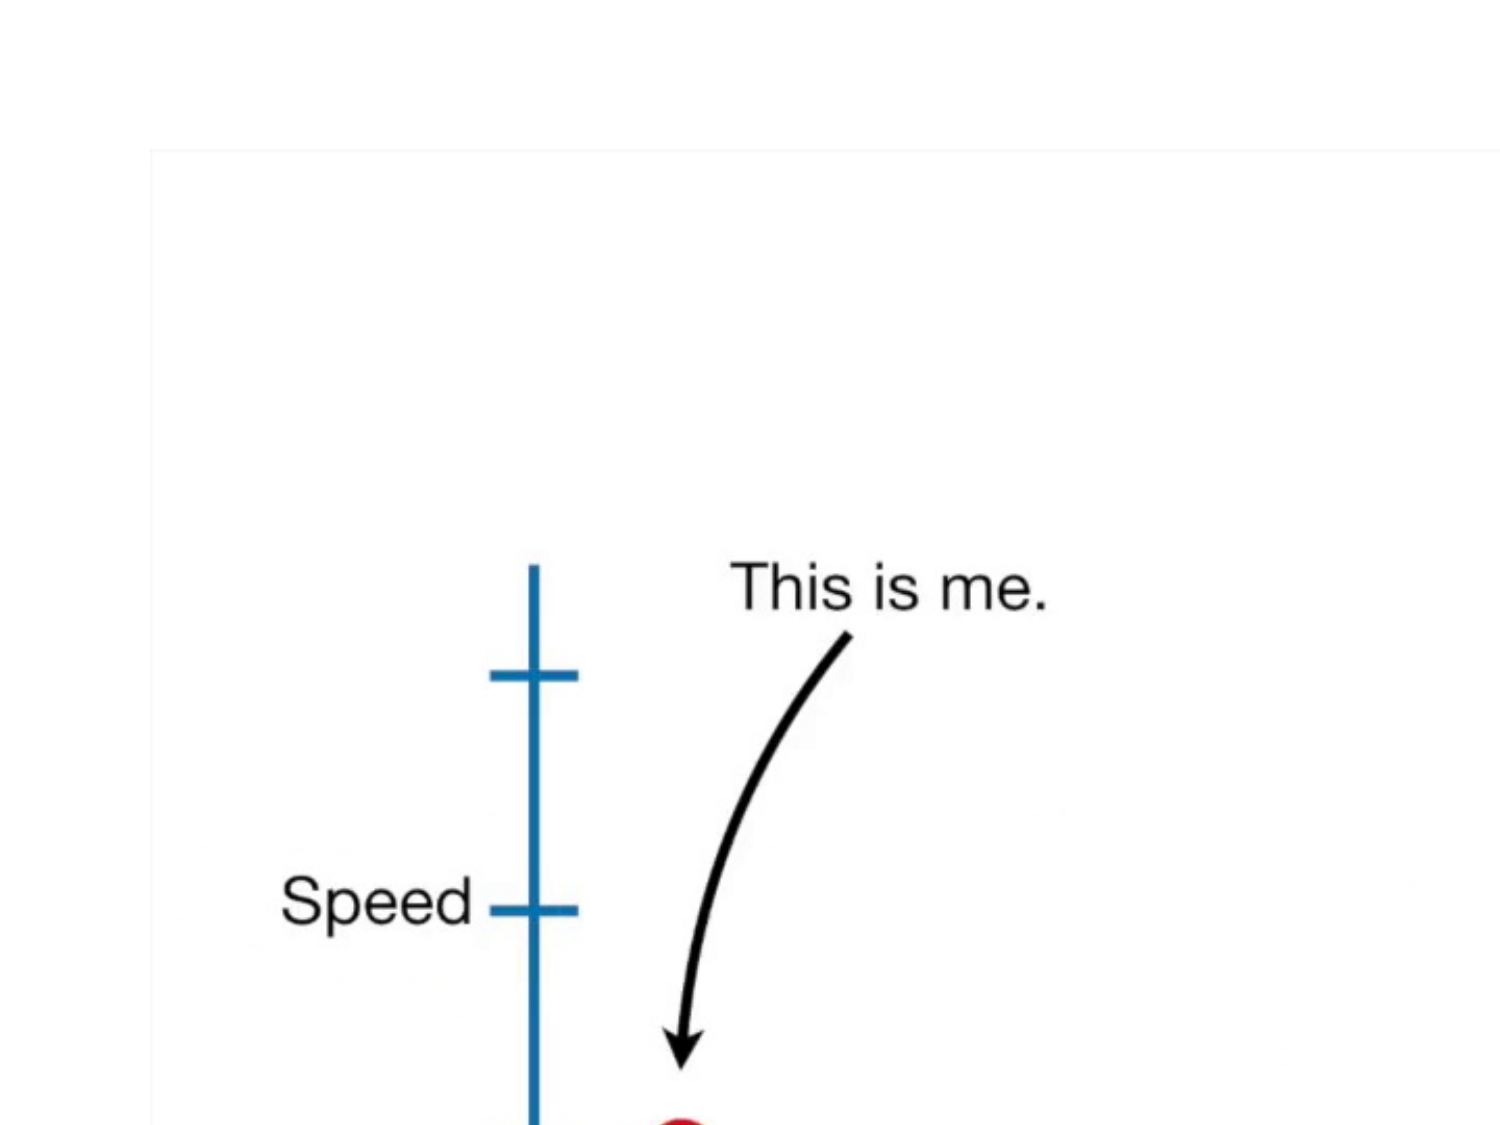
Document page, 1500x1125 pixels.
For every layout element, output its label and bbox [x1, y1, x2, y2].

picture [149, 149, 1500, 1125]
